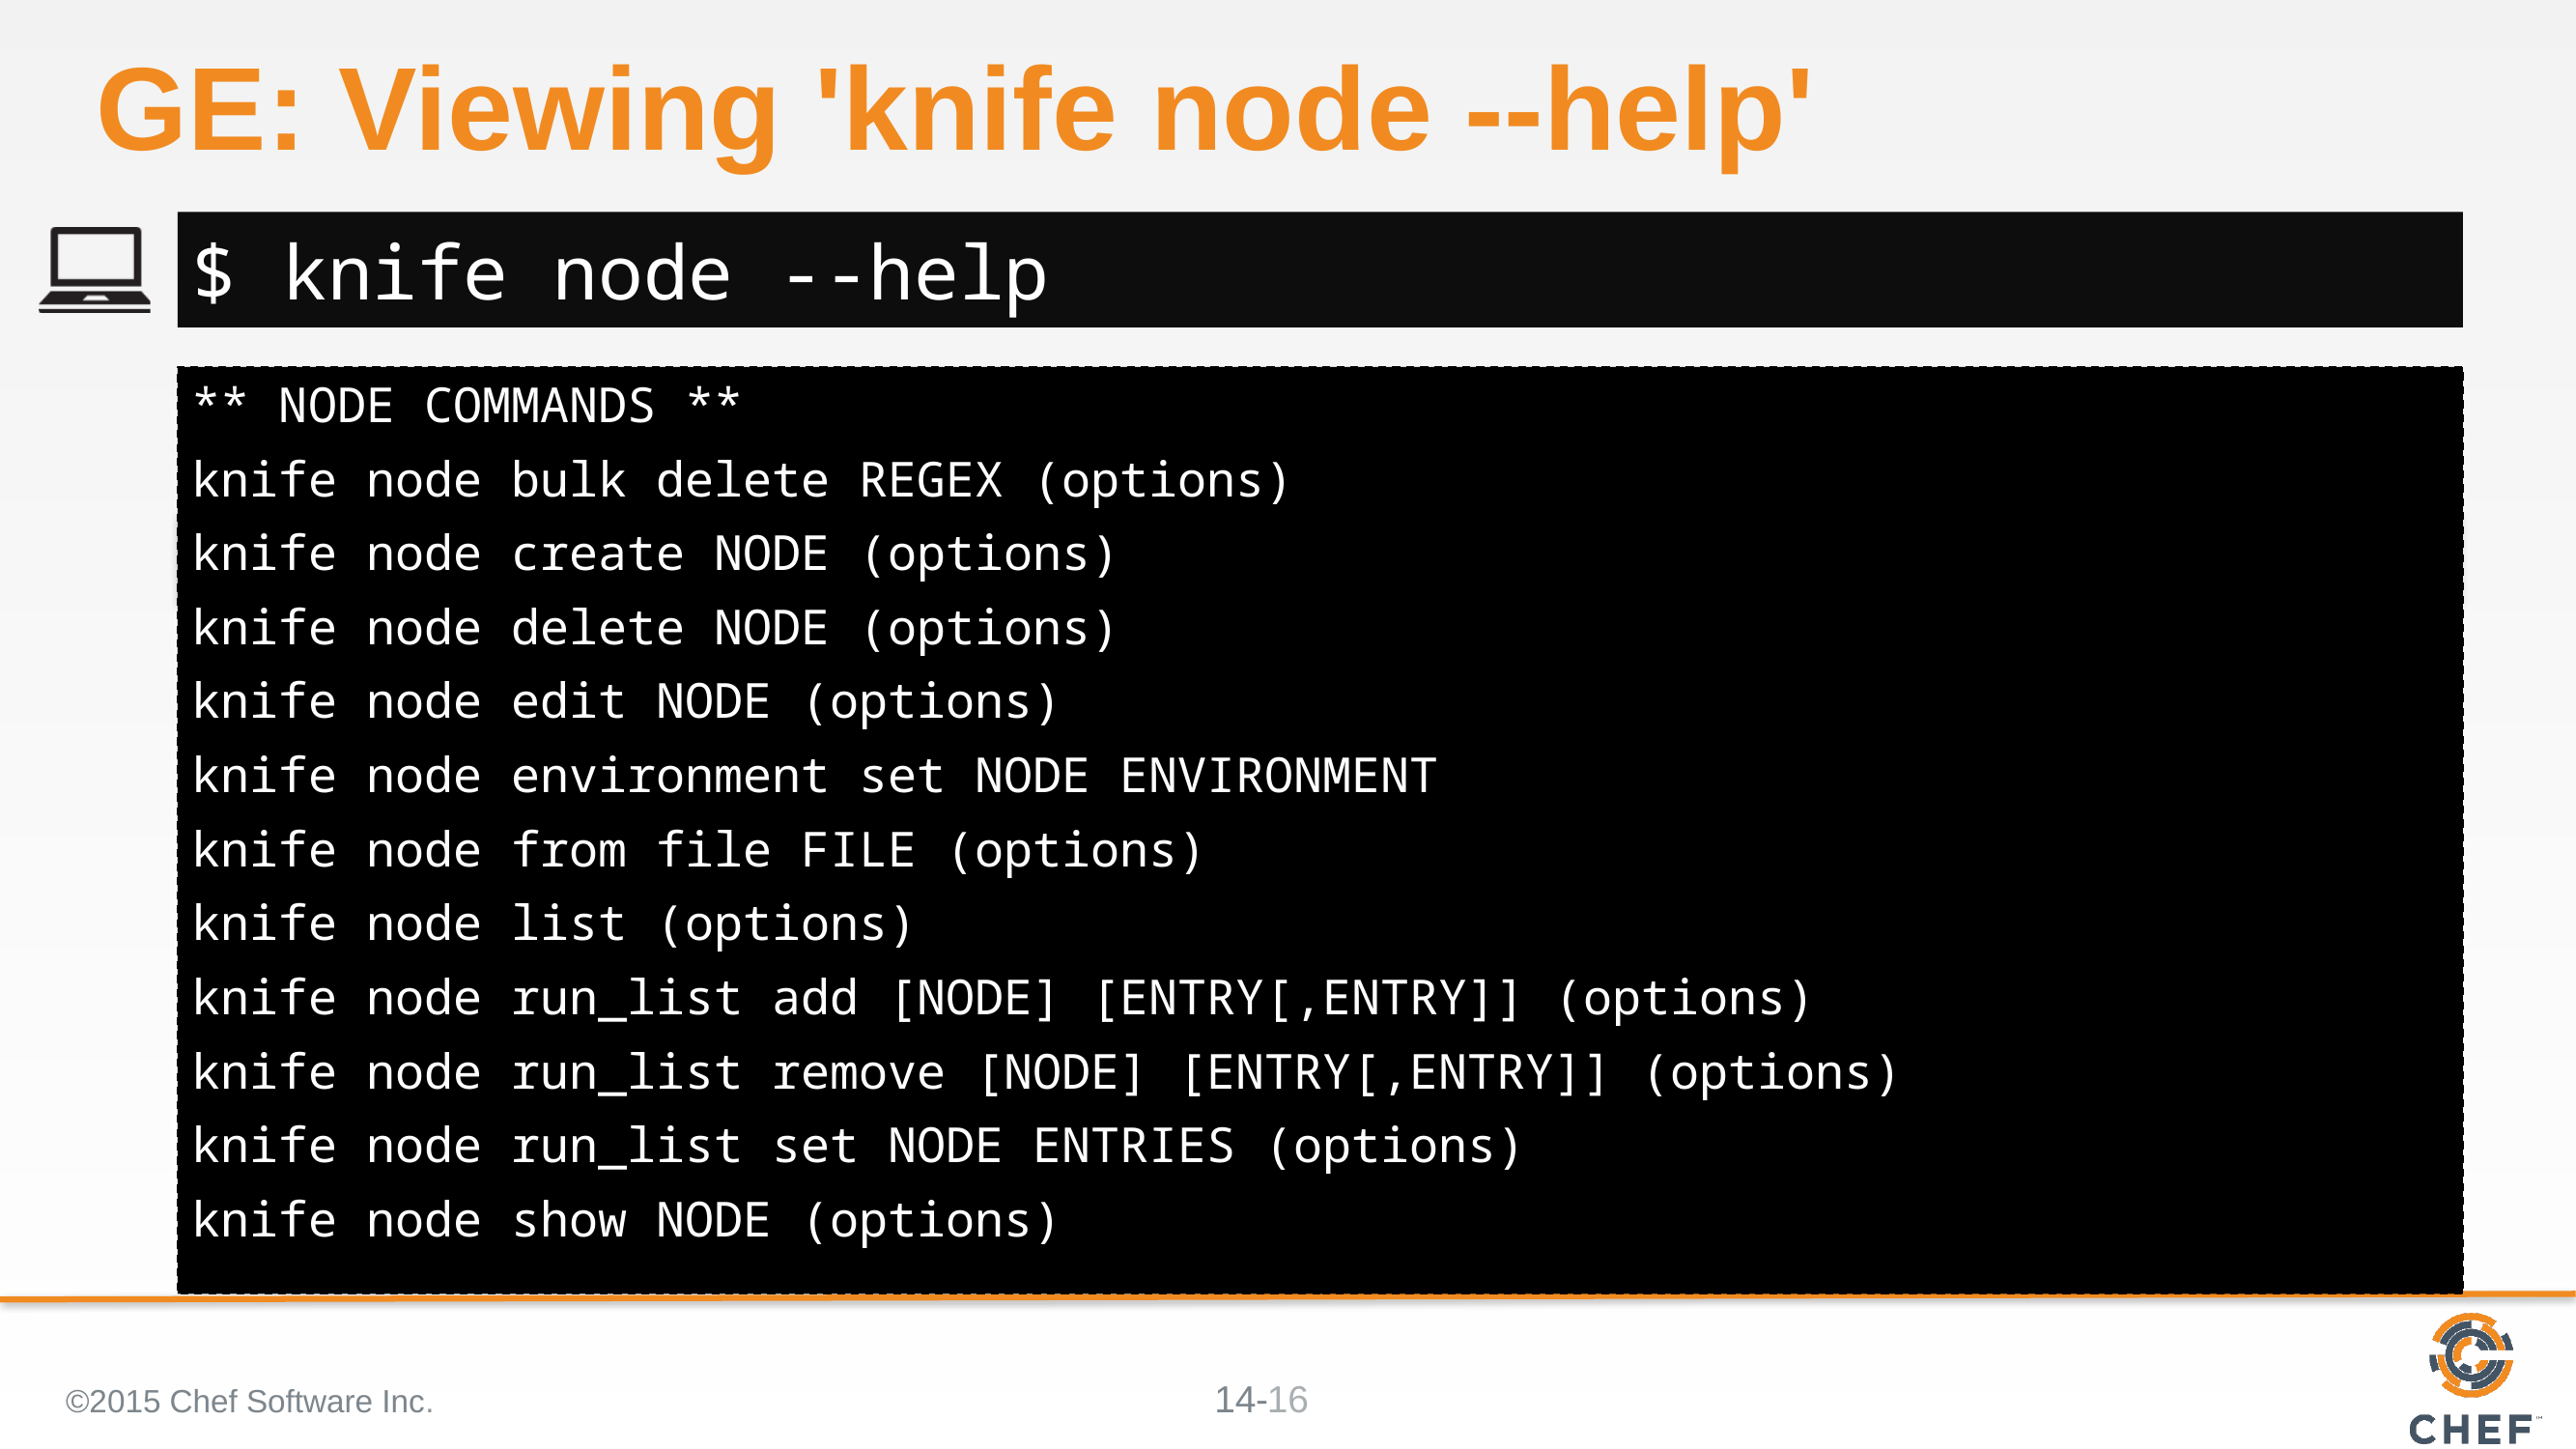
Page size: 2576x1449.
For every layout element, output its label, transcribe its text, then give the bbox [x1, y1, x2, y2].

title GE: Viewing 'knife node --help' [96, 48, 2463, 180]
list ** NODE COMMANDS ** knife node bulk delete REGEX (options) knife node create NODE (options) knife node delete NODE (options) knife node edit NODE (options) knife node environment set NODE ENVIRONMENT knife node from file FILE (options) knife node list (options) knife node run_list add [NODE] [ENTRY[,ENTRY]] (options) knife node run_list remove [NODE] [ENTRY[,ENTRY]] (options) knife node run_list set NODE ENTRIES (options) knife node show NODE (options) [177, 366, 2464, 1294]
slide_number 16 [998, 1359, 1578, 1437]
footer ©2015 Chef Software Inc. [51, 1359, 952, 1440]
list $ knife node --help [177, 212, 2463, 327]
picture [2399, 1297, 2550, 1449]
